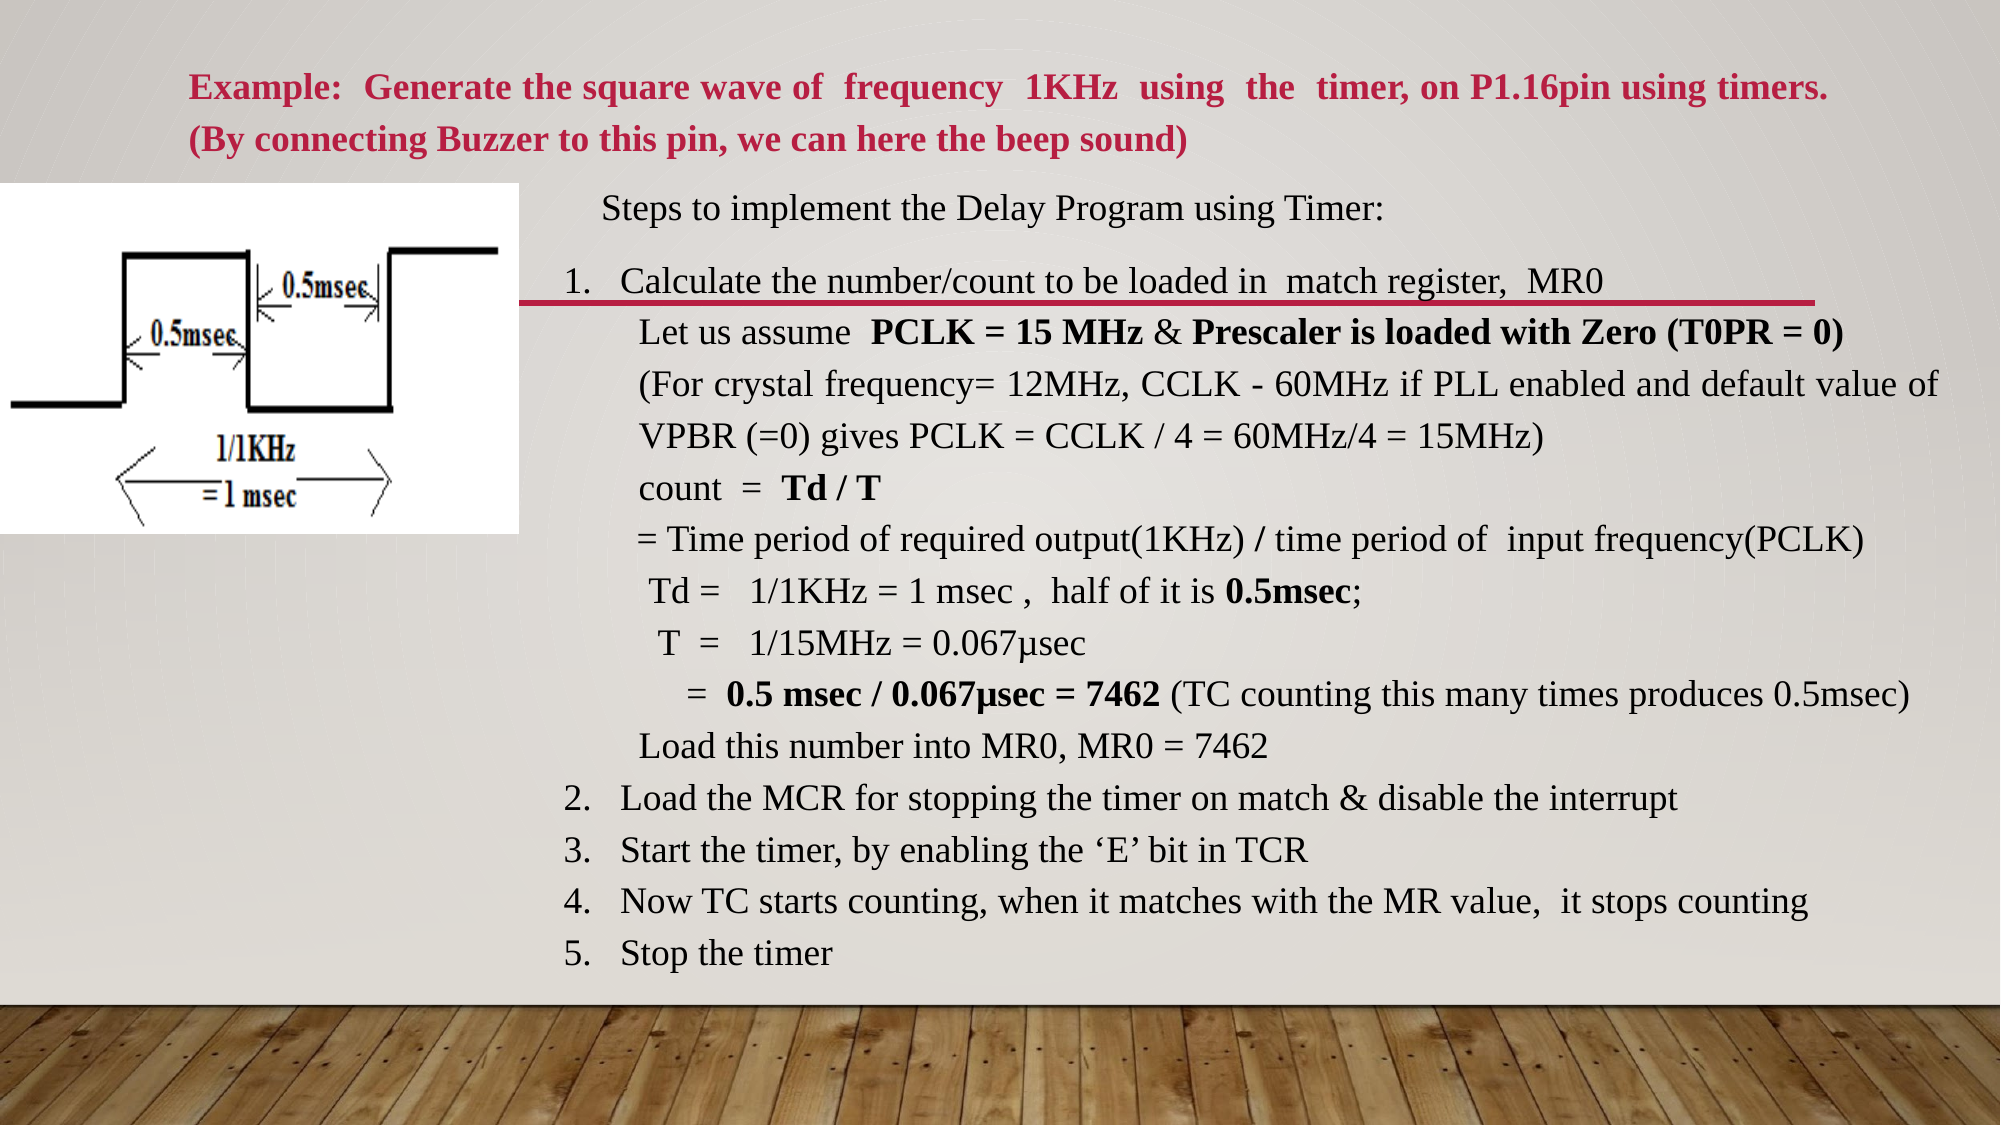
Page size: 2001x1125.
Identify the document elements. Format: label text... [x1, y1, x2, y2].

text_box Steps to implement the Delay Program using Timer: Calculate the number/count to be loaded in match register, MR0 Let us assume PCLK = 15 MHz & Prescaler is loaded with Zero (T0PR = 0) (For crystal frequency= 12MHz, CCLK - 60MHz if PLL enabled and default value of VPBR (=0) gives PCLK = CCLK / 4 = 60MHz/4 = 15MHz) count = Td / T = Time period of required output(1KHz) / time period of input frequency(PCLK) Td = 1/1KHz = 1 msec , half of it is 0.5msec; T = 1/15MHz = 0.067µsec = 0.5 msec / 0.067µsec = 7462 (TC counting this many times produces 0.5msec) Load this number into MR0, MR0 = 7462 Load the MCR for stopping the timer on match & disable the interrupt Start the timer, by enabling the ‘E’ bit in TCR Now TC starts counting, when it matches with the MR value, it stops counting Stop the timer [548, 168, 1957, 981]
picture [0, 183, 519, 534]
text_box Example: Generate the square wave of frequency 1KHz using the timer, on P1.16pin using timers. (By connecting Buzzer to this pin, we can here the beep sound) [173, 47, 1846, 167]
picture [0, 1005, 2000, 1125]
